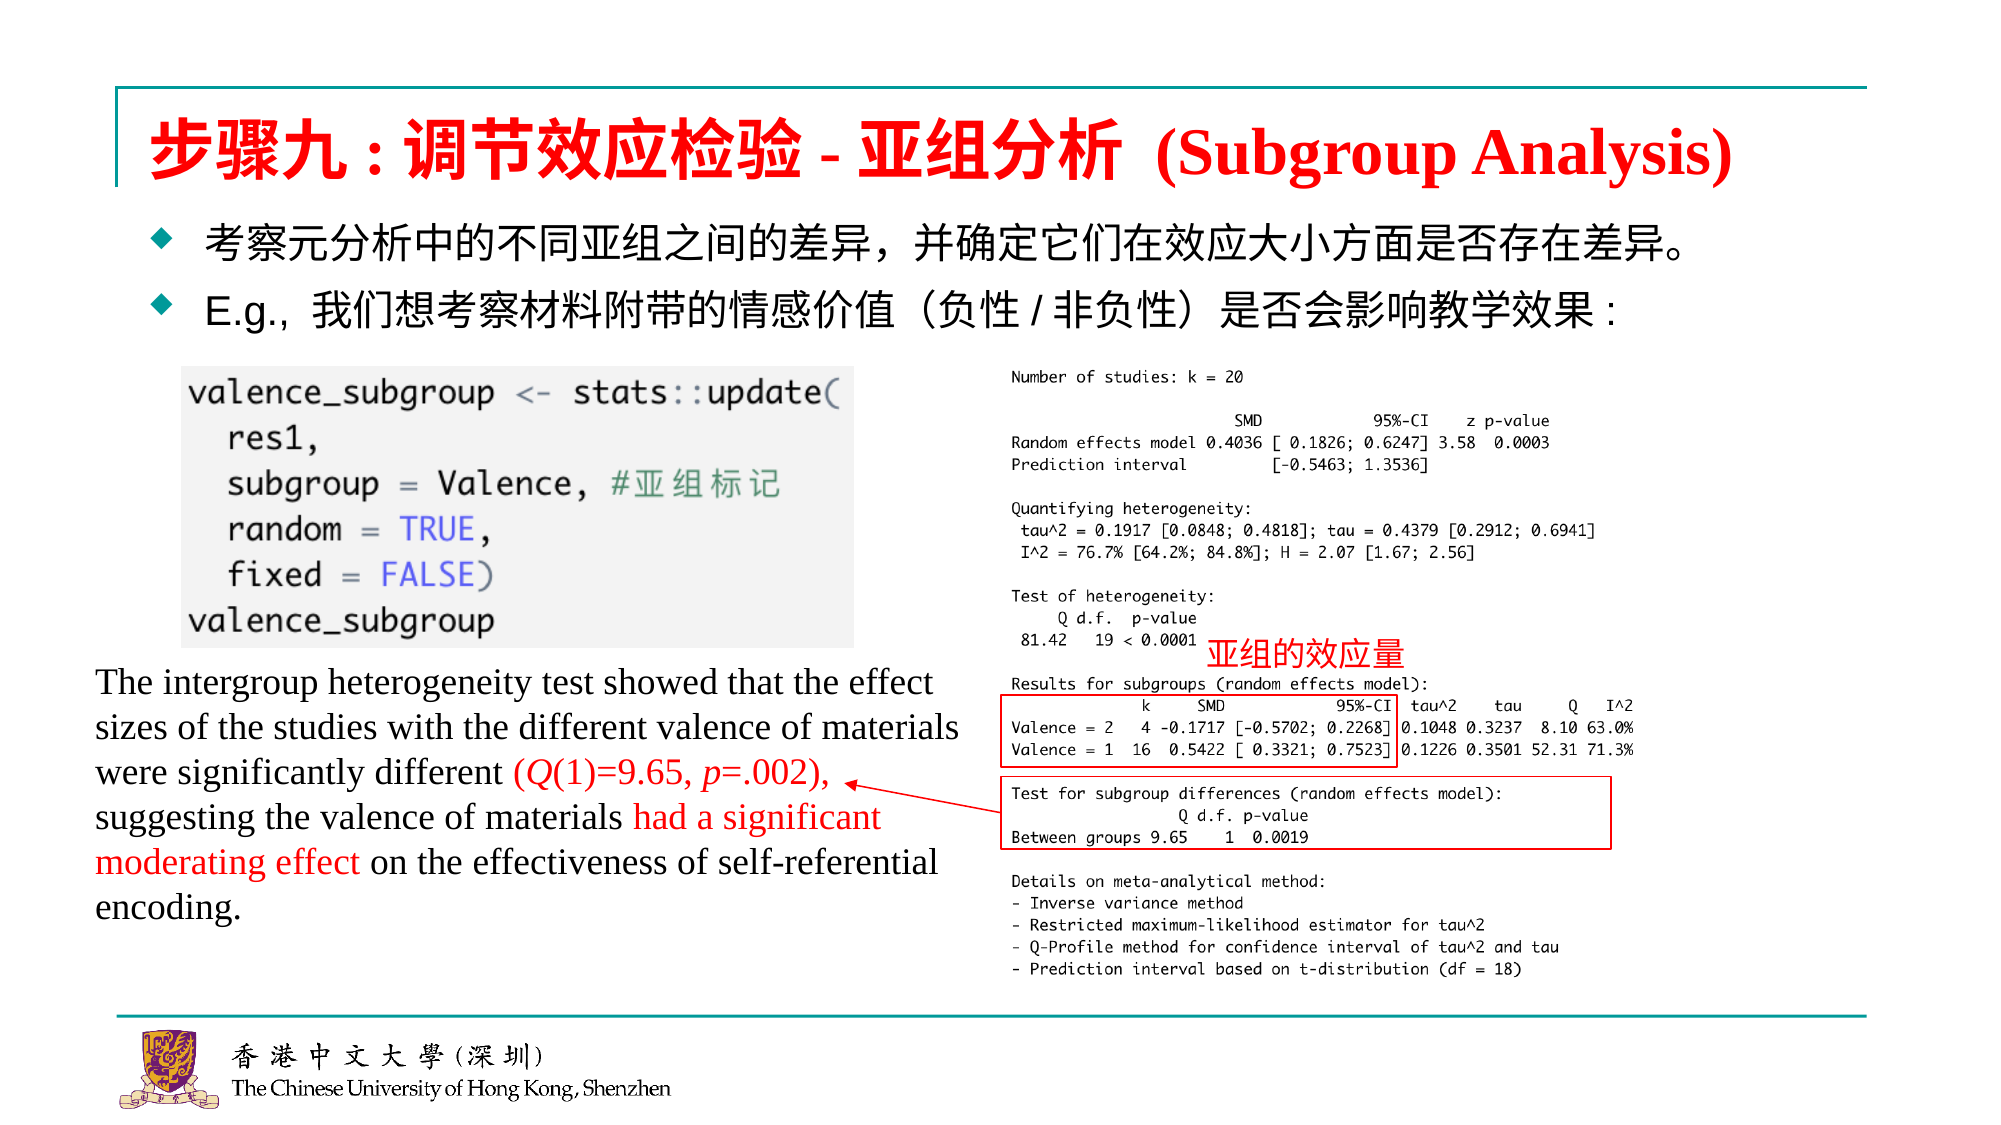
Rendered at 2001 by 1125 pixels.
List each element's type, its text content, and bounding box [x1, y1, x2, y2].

title 步骤九:调节效应检验-亚组分析 (Subgroup Analysis) [133, 99, 1867, 247]
text_box 考察元分析中的不同亚组之间的差异，并确定它们在效应大小方面是否存在差异。 [133, 209, 1828, 275]
text_box The intergroup heterogeneity test showed that the effect sizes of the studies with the different valence of materials were significantly different (Q(1)=9.65, p=.002), suggesting the valence of materials had a significant moderating effect on the effectiveness of self-referential encoding. [80, 649, 981, 985]
picture [180, 366, 855, 648]
picture [67, 995, 723, 1125]
text_box E.g., 我们想考察材料附带的情感价值（负性/非负性）是否会影响教学效果: [133, 276, 1758, 341]
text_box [844, 782, 1002, 813]
picture [1000, 355, 1759, 987]
